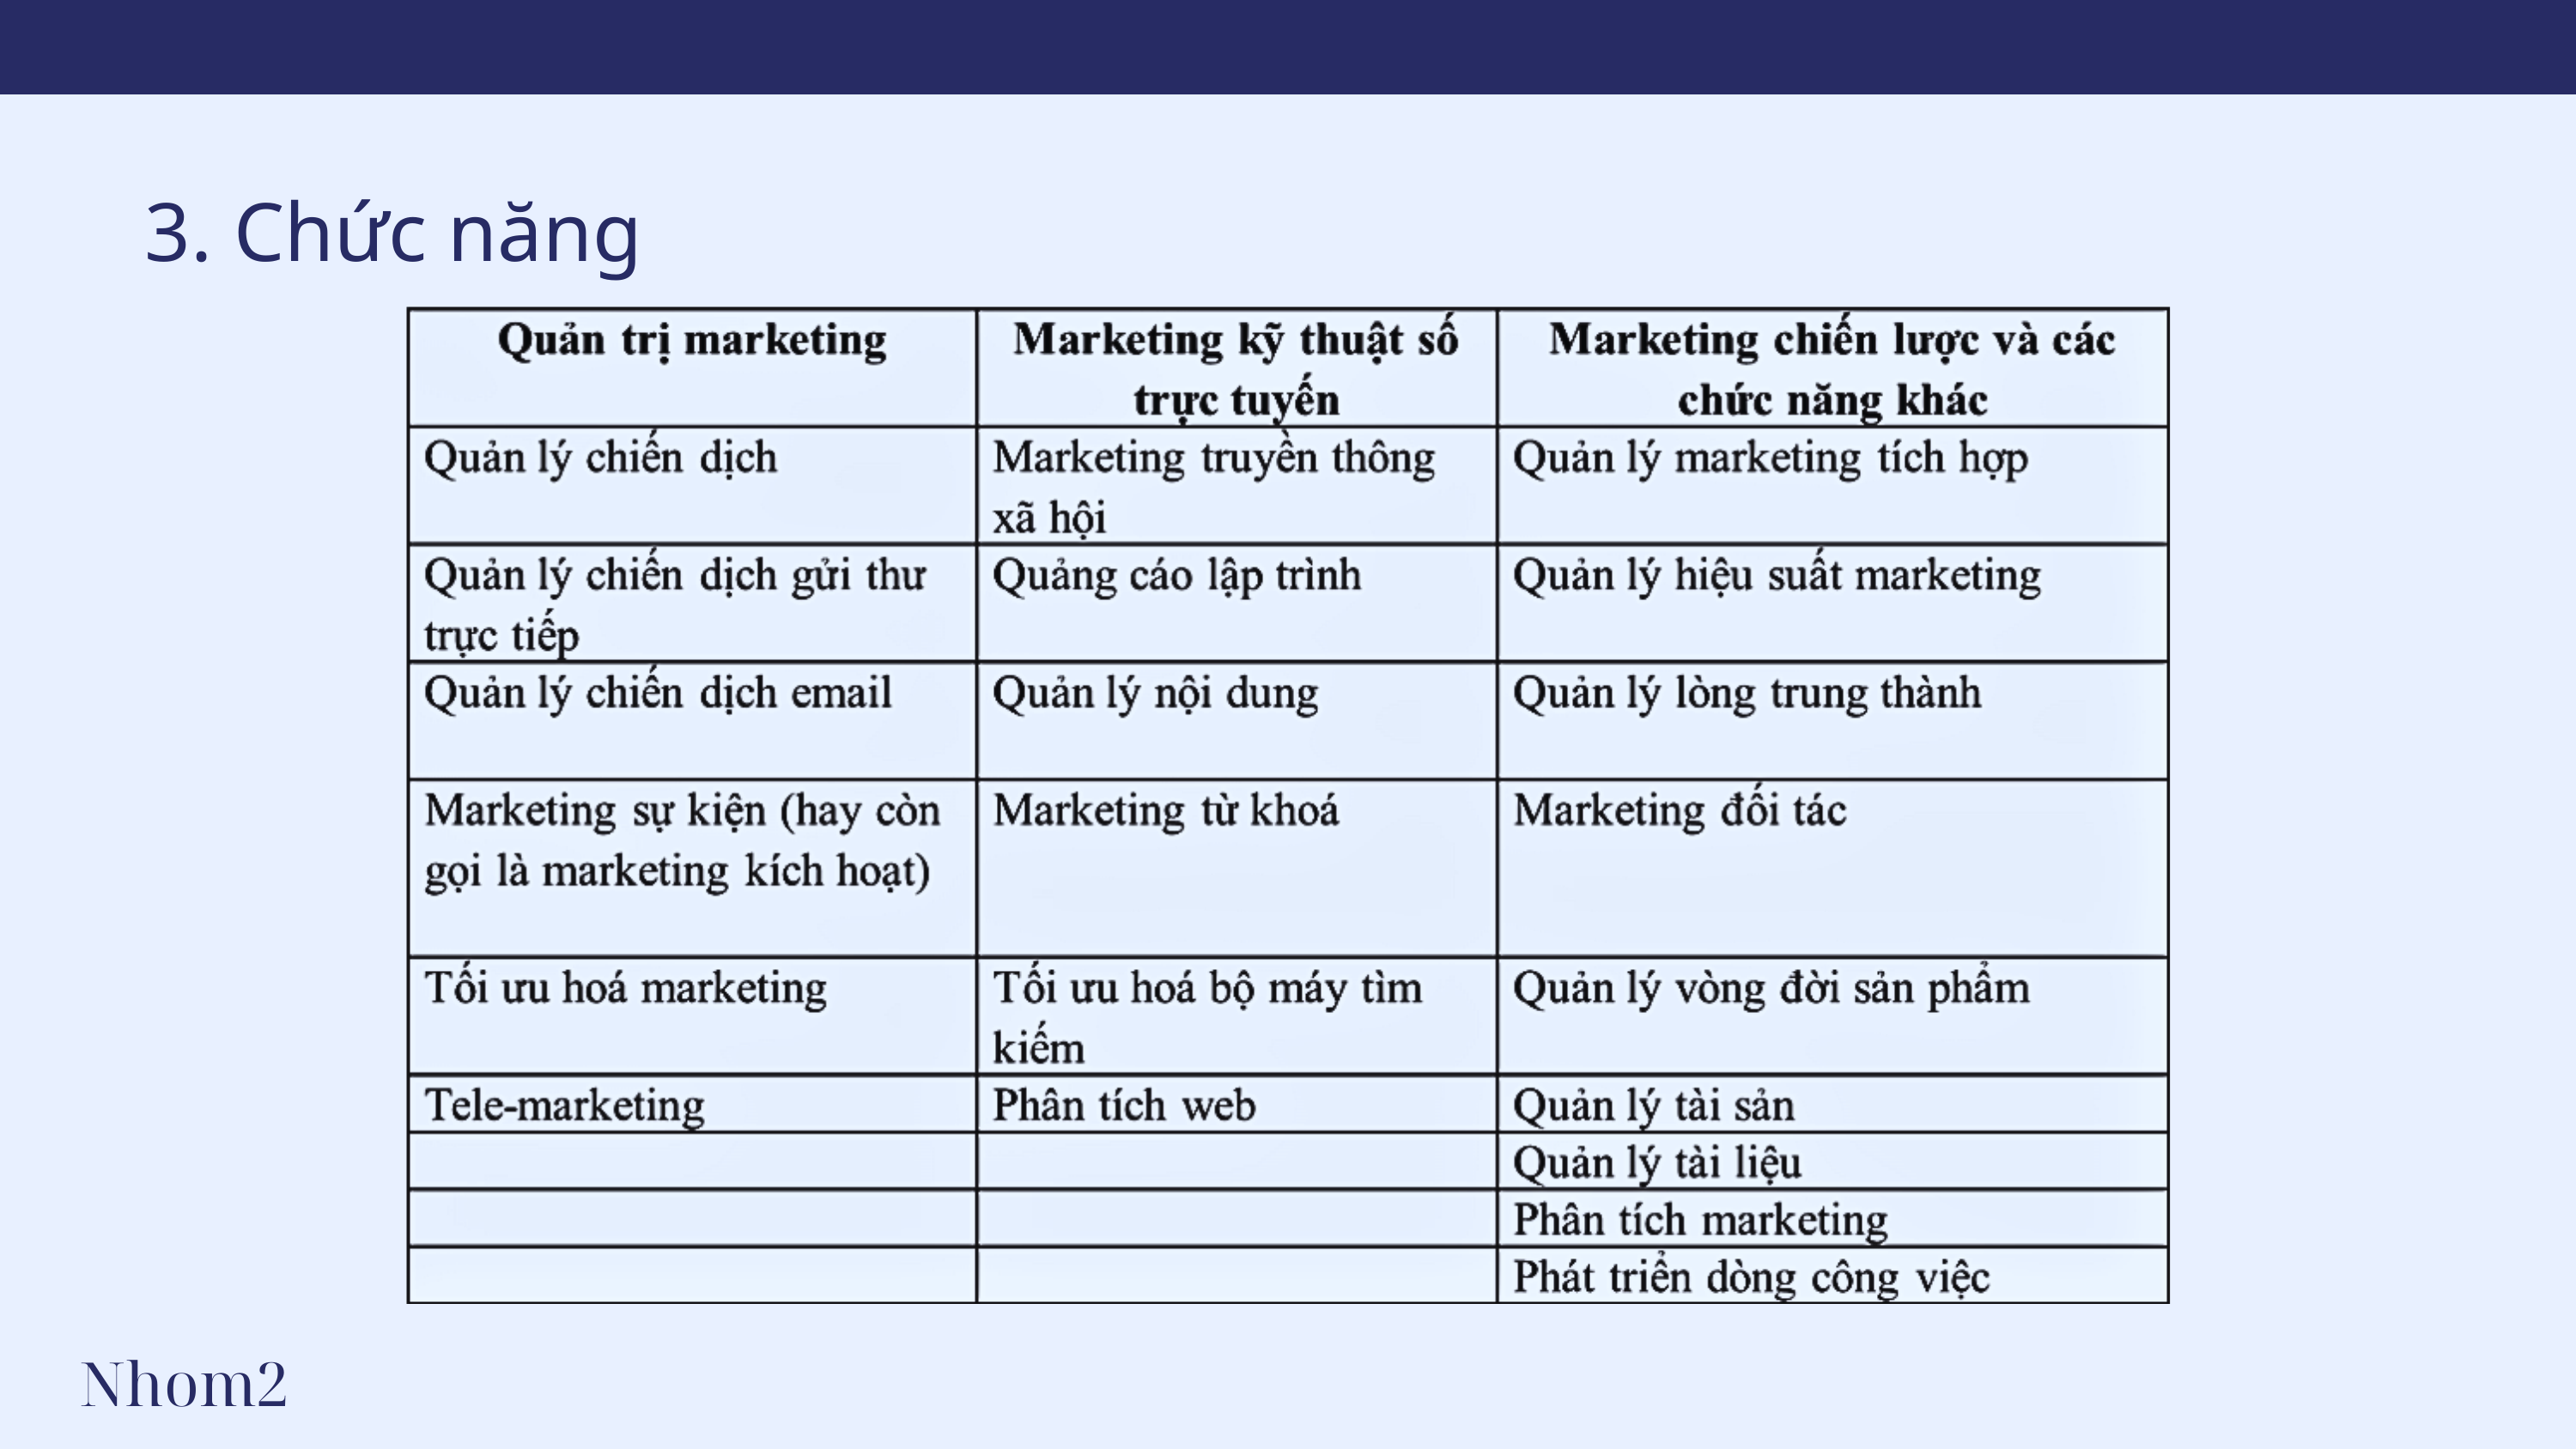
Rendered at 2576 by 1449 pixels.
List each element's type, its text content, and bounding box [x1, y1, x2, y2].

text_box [0, 0, 2576, 95]
text_box [405, 306, 2171, 1304]
text_box Nhom2 [79, 1333, 291, 1419]
text_box 3. Chức năng [144, 164, 696, 277]
